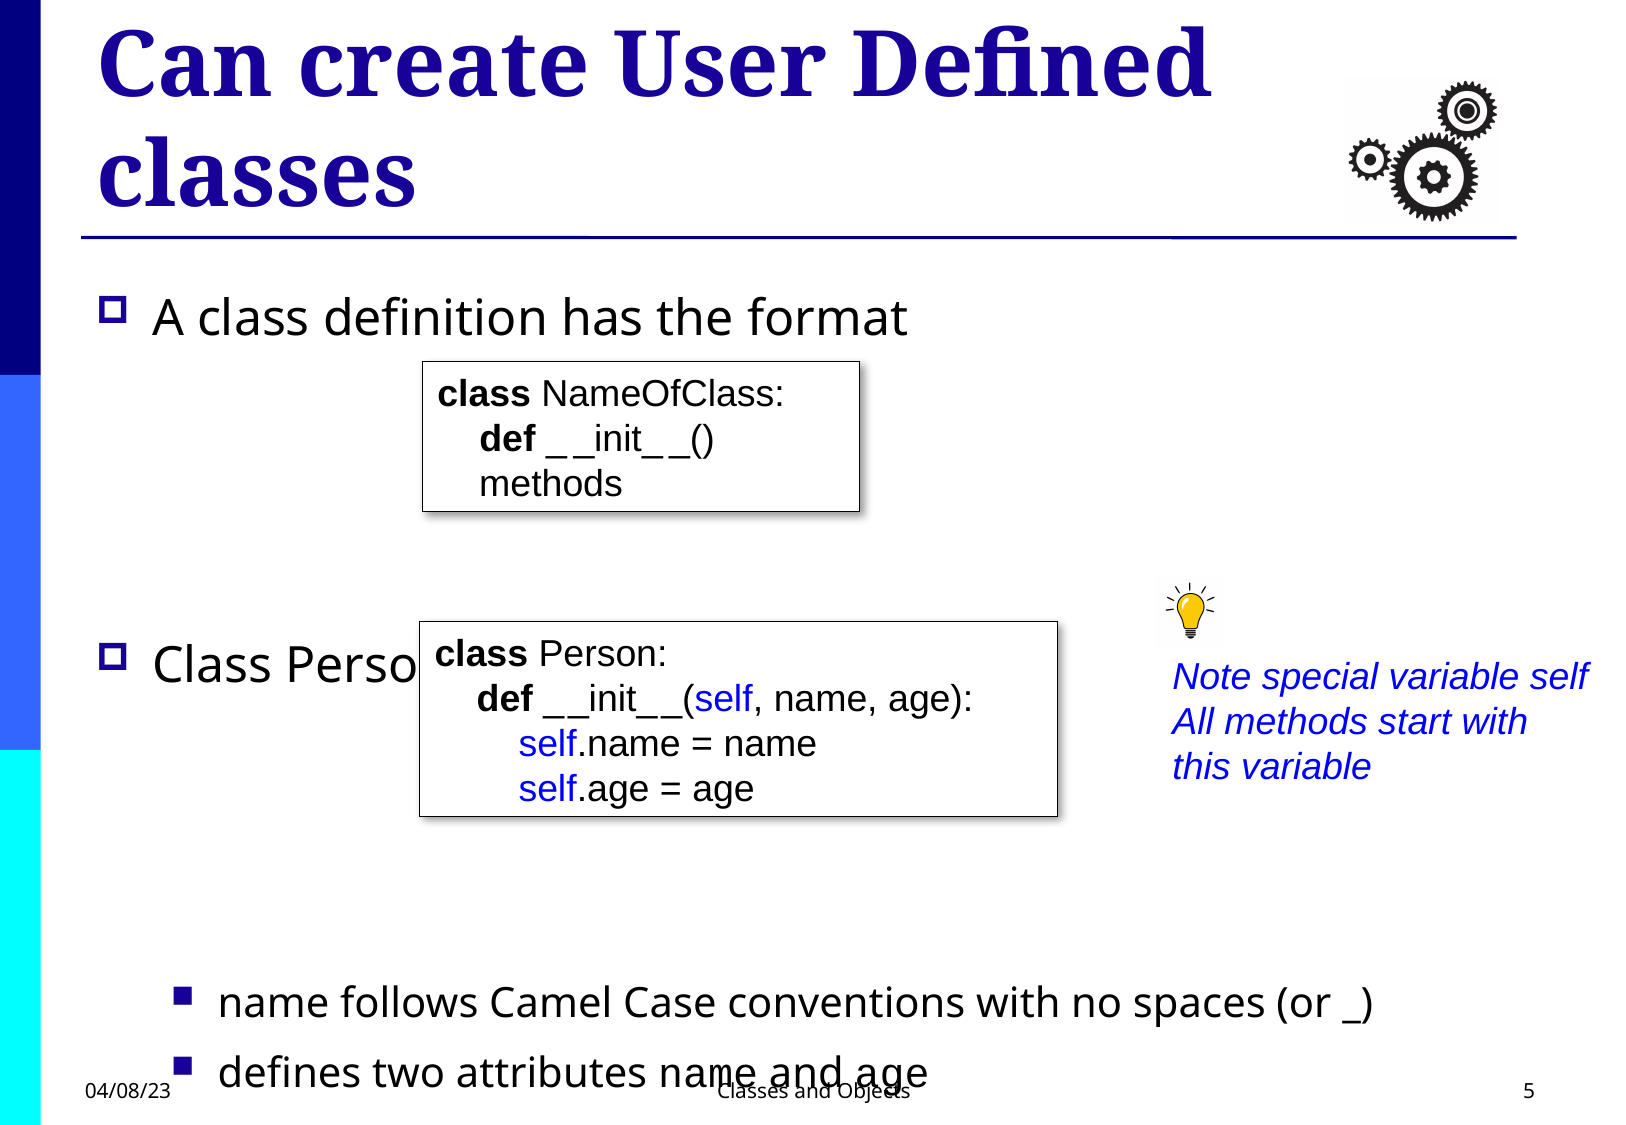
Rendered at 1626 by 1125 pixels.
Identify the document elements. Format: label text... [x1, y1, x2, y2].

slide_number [70, 1070, 450, 1125]
text_box class Person: def _ _init_ _(self, name, age): self.name = name self.age = age [419, 621, 1058, 817]
list A class definition has the format Class Person name follows Camel Case conventions with no spaces (or _) defines two attributes name and age also defines special method called _ _init_ _ object initializer aka constructor [81, 262, 1544, 1080]
text_box class NameOfClass: def _ _init_ _() methods [422, 361, 860, 512]
text_box Note special variable self All methods start with this variable [1157, 644, 1604, 794]
footer Classes and Objects [556, 1070, 1071, 1125]
picture [1343, 75, 1500, 225]
picture [1154, 575, 1226, 649]
title Can create User Defined classes [81, 45, 1544, 233]
slide_number 5 [1170, 1070, 1550, 1125]
